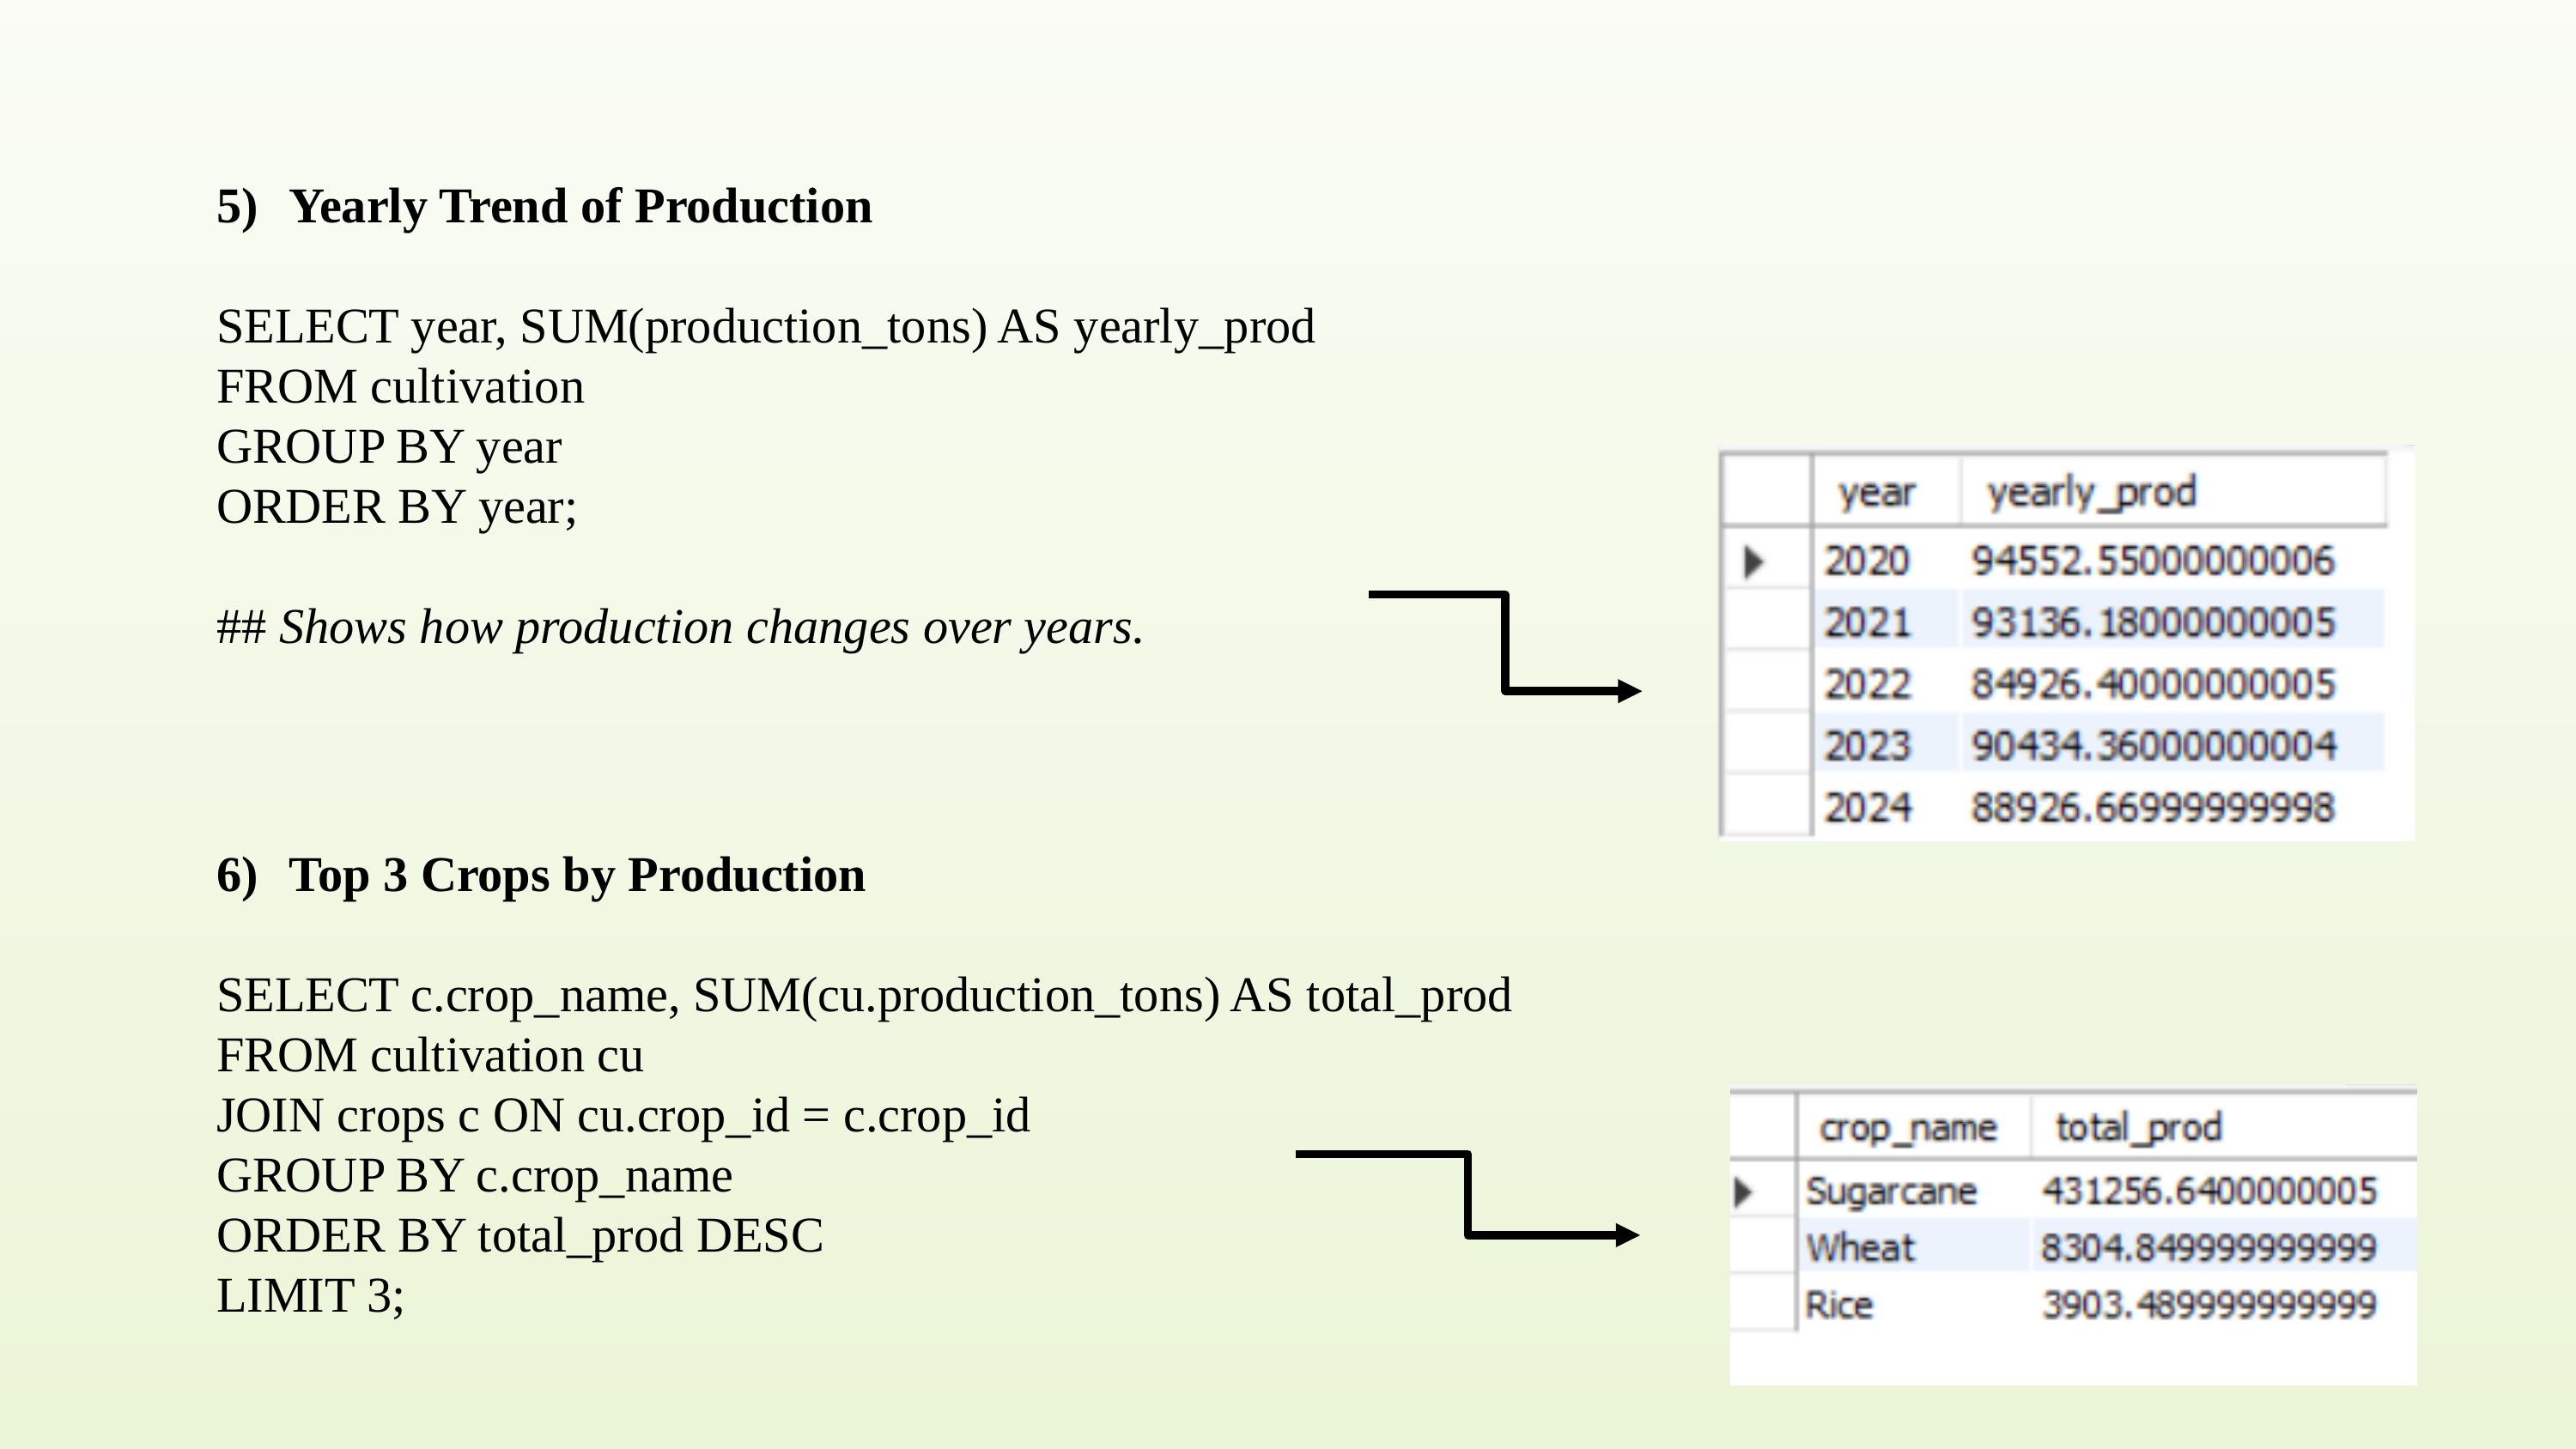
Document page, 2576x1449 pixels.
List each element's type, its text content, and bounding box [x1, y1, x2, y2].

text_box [1295, 1154, 1641, 1236]
text_box Yearly Trend of Production SELECT year, SUM(production_tons) AS yearly_prod FROM cultivation GROUP BY year ORDER BY year; ## Shows how production changes over years. [204, 166, 1492, 660]
text_box Top 3 Crops by Production SELECT c.crop_name, SUM(cu.production_tons) AS total_prod FROM cultivation cu JOIN crops c ON cu.crop_id = c.crop_id GROUP BY c.crop_name ORDER BY total_prod DESC LIMIT 3; [204, 834, 1643, 1329]
picture [1729, 1083, 2418, 1385]
picture [1716, 445, 2415, 841]
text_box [1368, 594, 1643, 692]
